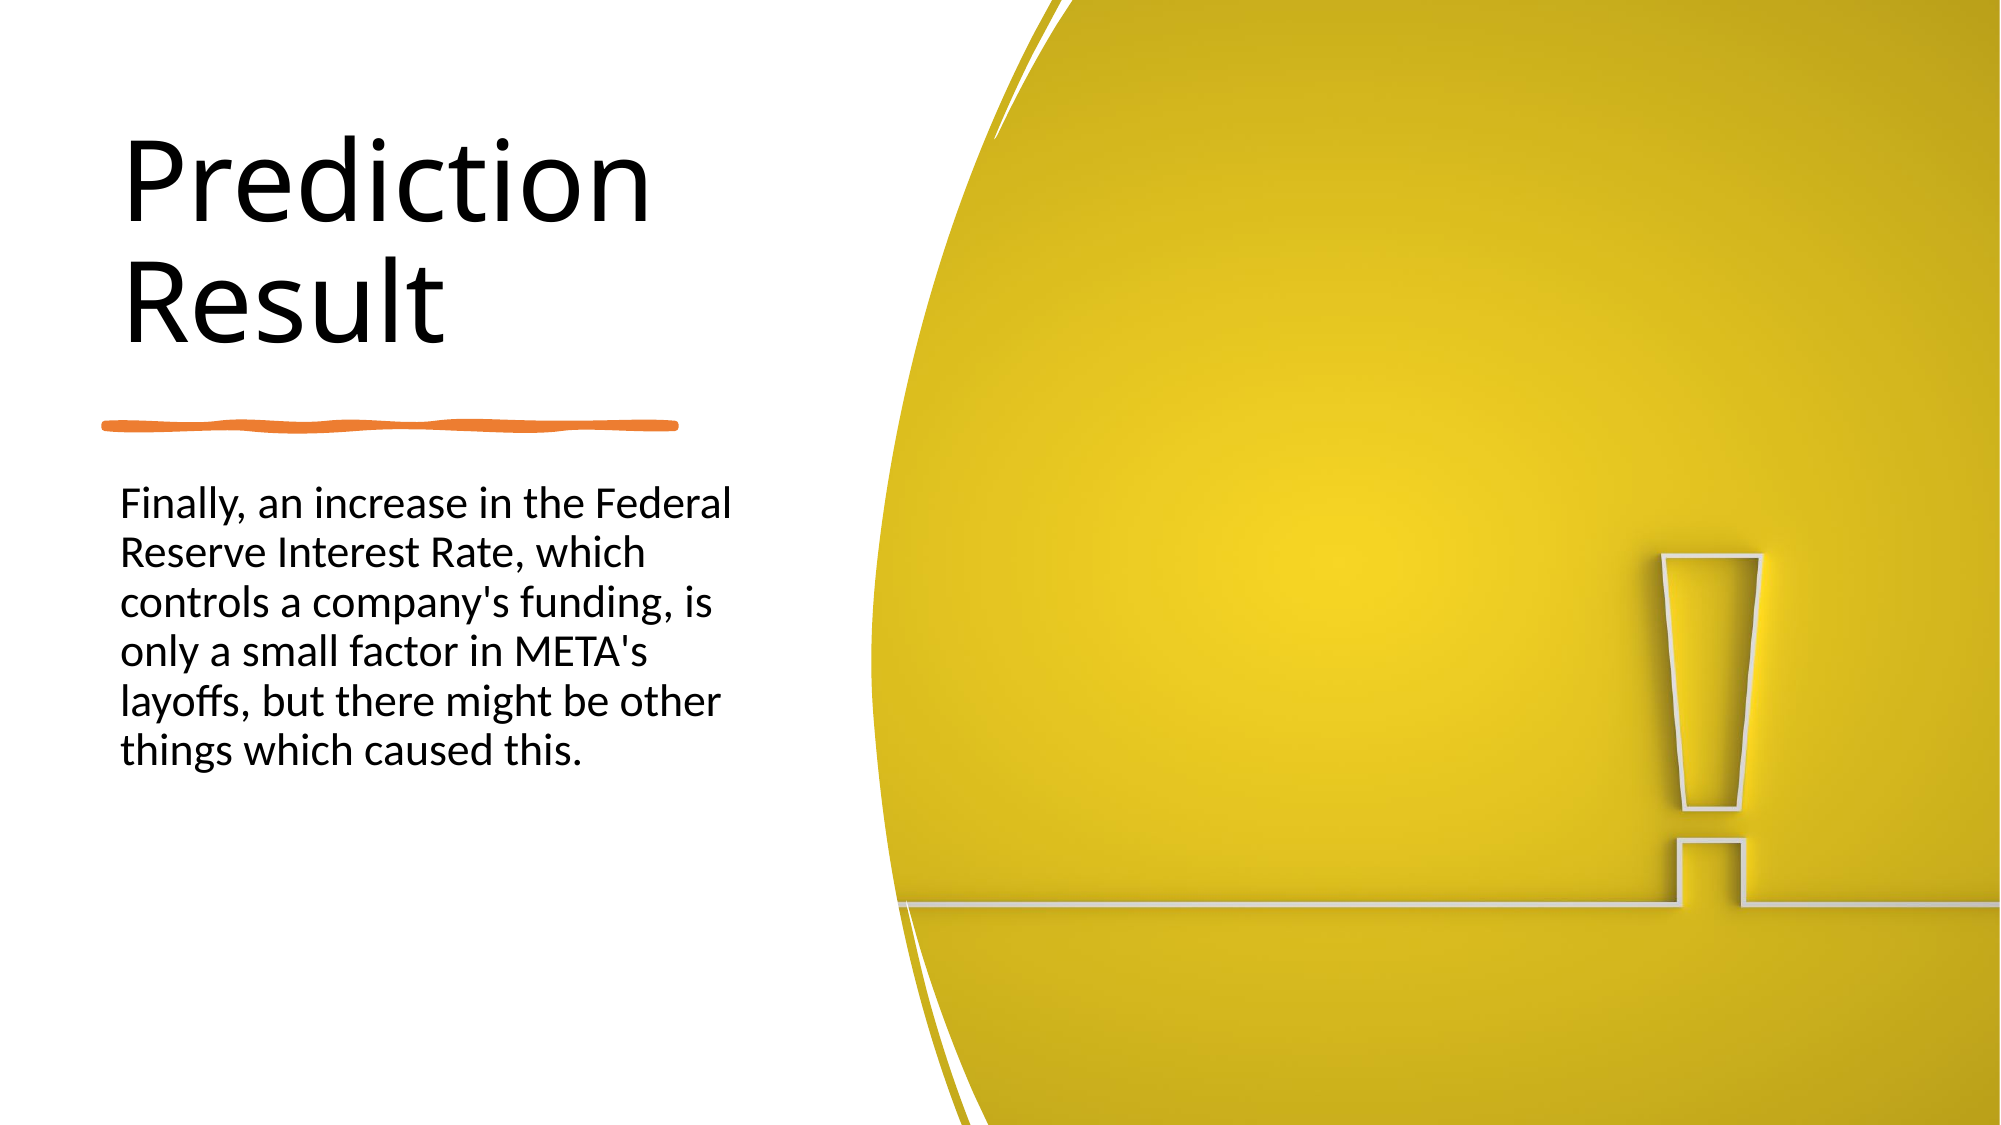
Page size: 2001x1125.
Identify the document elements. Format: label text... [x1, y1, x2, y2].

picture [871, 0, 2000, 1125]
title Prediction Result [105, 53, 822, 375]
text_box [103, 421, 676, 431]
text_box [0, 0, 871, 1125]
list Finally, an increase in the Federal Reserve Interest Rate, which controls a company's funding, is only a small factor in META's layoffs, but there might be other things which caused this. [105, 471, 802, 1016]
